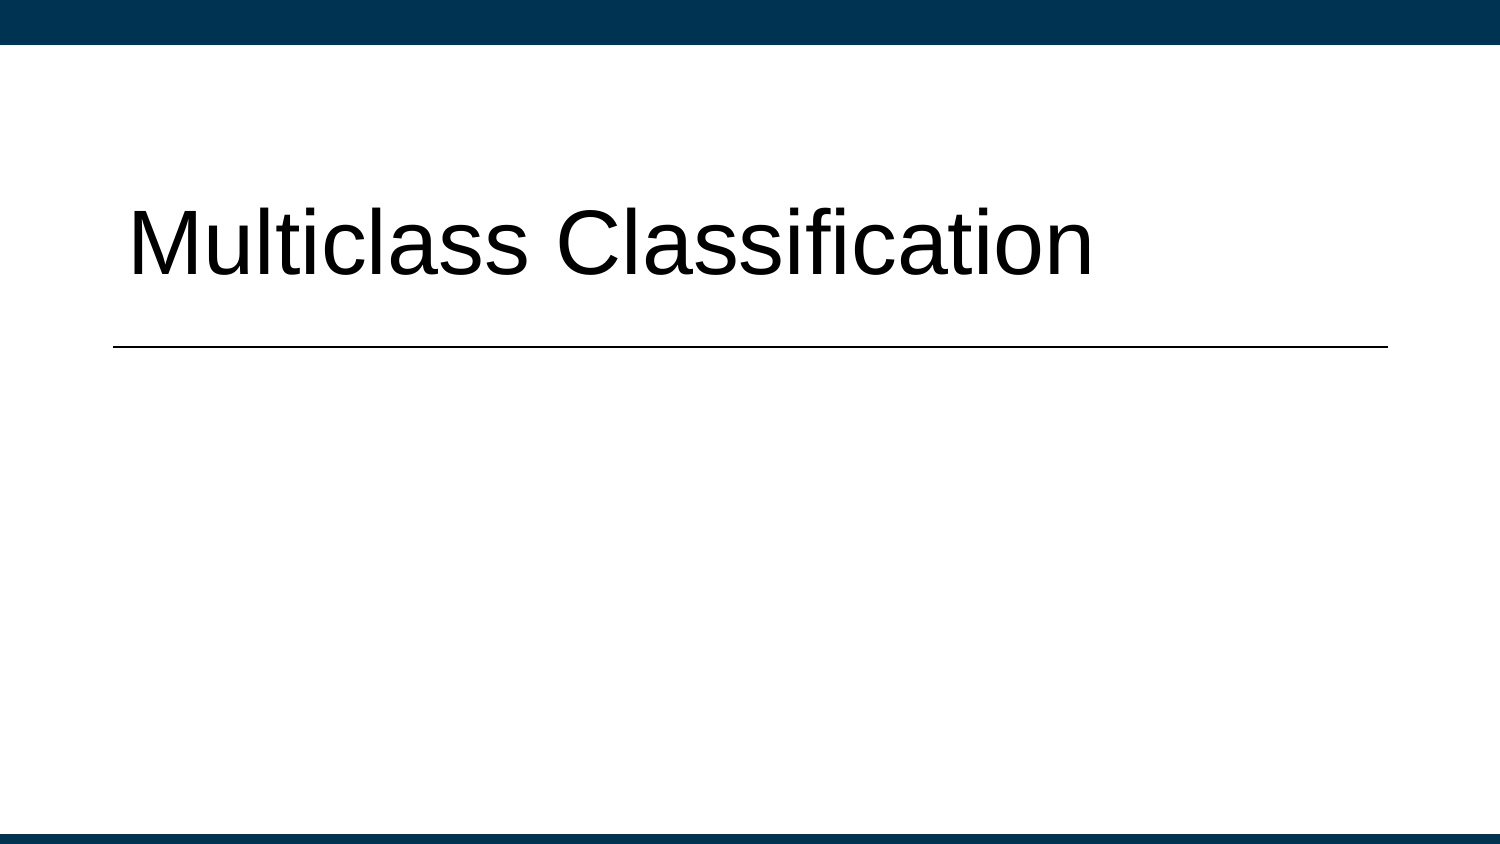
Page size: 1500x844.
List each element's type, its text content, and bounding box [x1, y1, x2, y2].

title Multiclass Classification [112, 140, 1388, 336]
